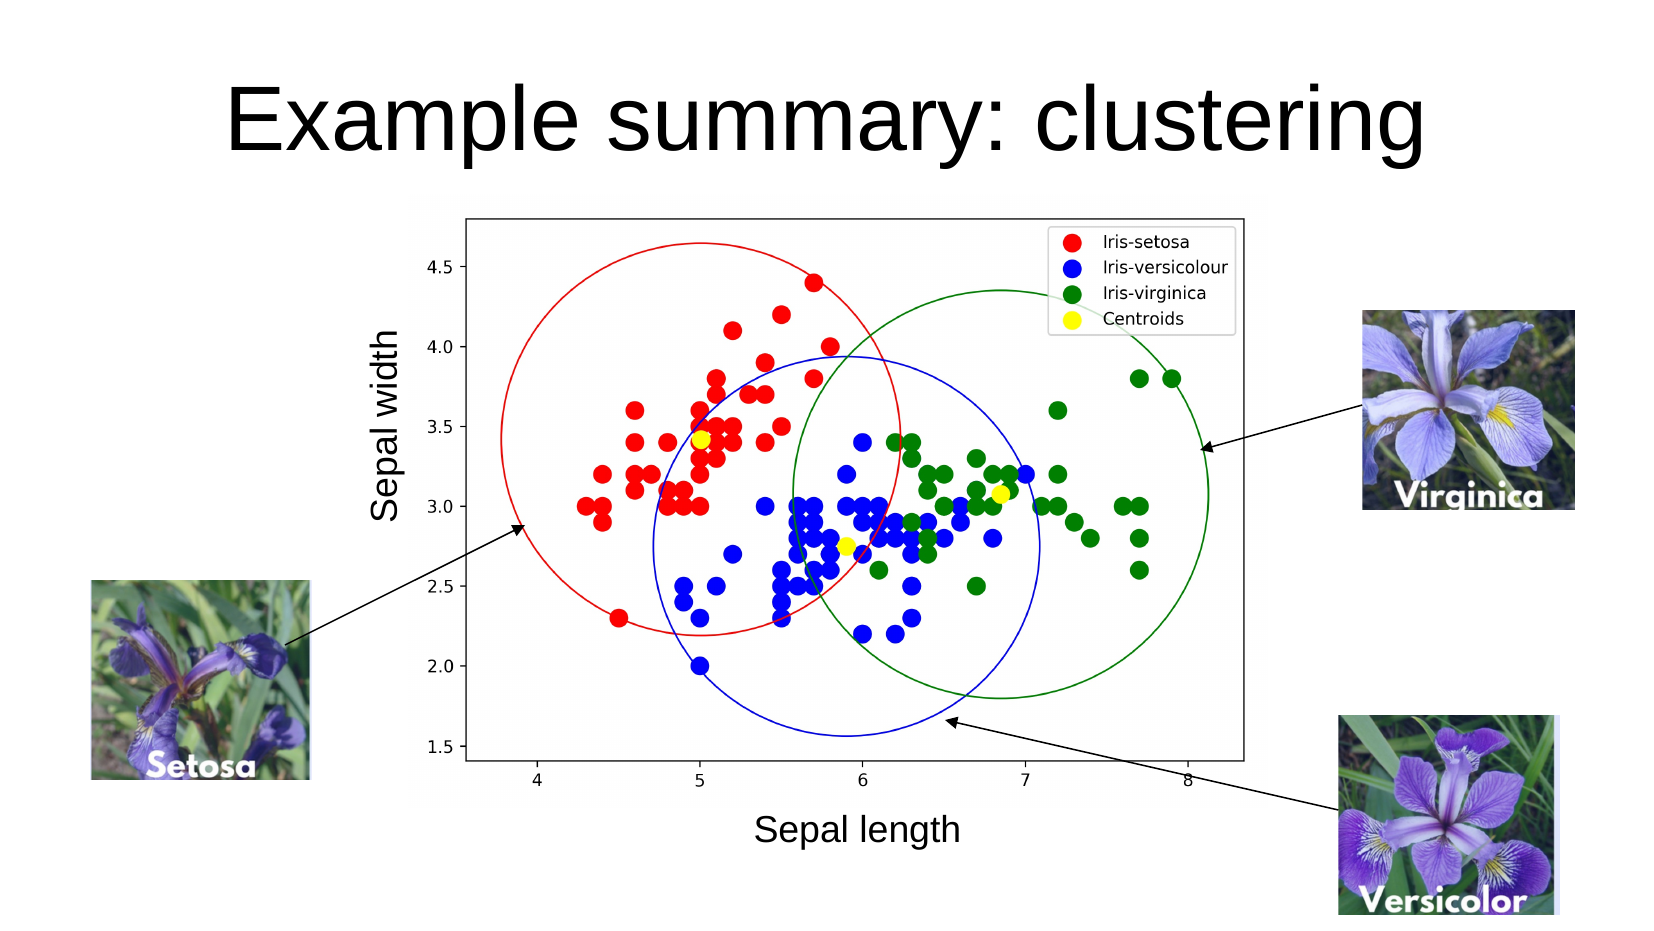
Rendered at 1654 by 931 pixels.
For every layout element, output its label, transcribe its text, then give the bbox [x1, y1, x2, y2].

picture [1361, 310, 1576, 511]
picture [1338, 715, 1561, 916]
text_box Sepal length [738, 818, 977, 855]
picture [89, 580, 312, 781]
text_box Sepal width [352, 315, 403, 523]
text_box Example summary: clustering [82, 1, 1571, 225]
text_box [284, 524, 526, 646]
picture [408, 194, 1268, 809]
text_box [944, 719, 1339, 811]
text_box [1199, 404, 1363, 451]
